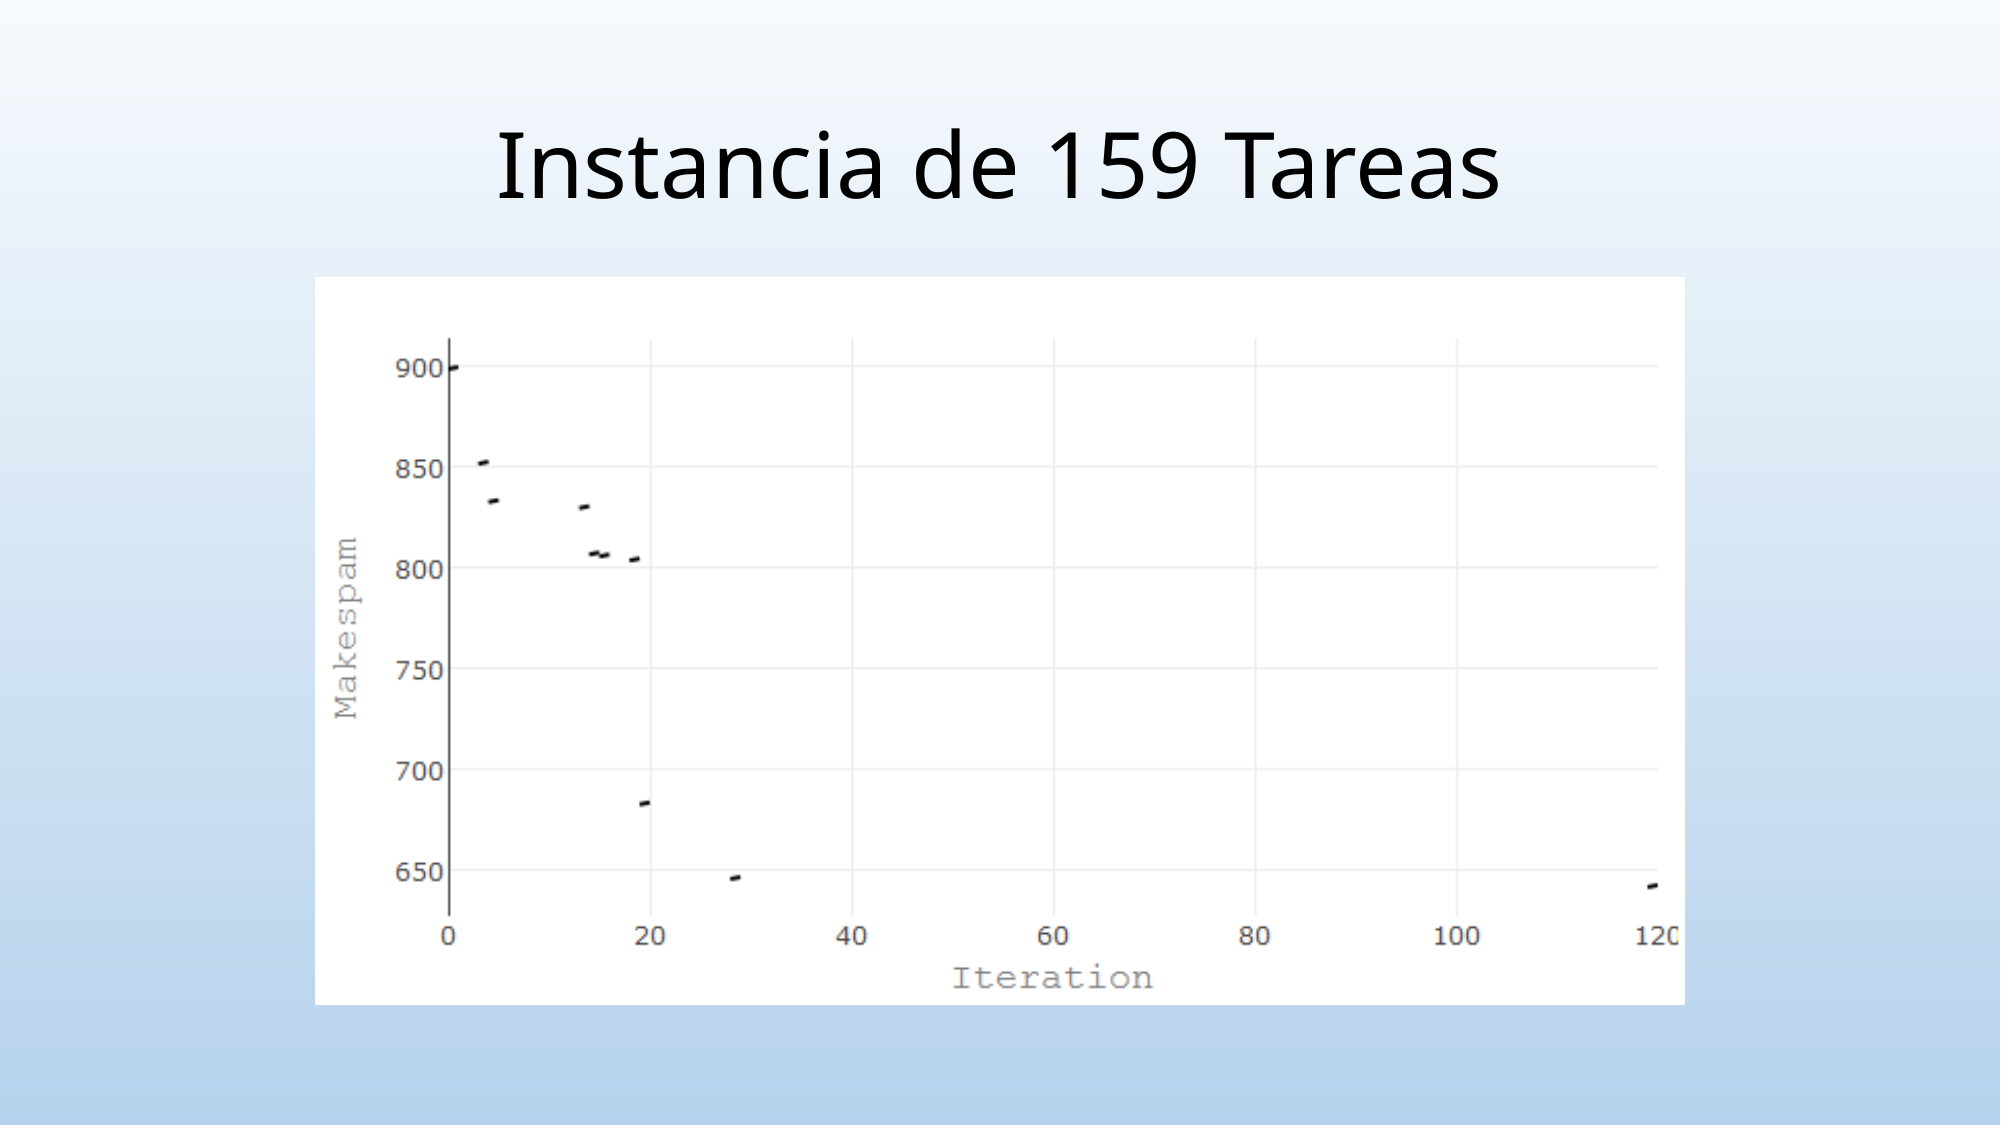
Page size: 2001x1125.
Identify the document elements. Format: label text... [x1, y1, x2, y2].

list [315, 277, 1685, 1005]
title Instancia de 159 Tareas [137, 59, 1863, 278]
